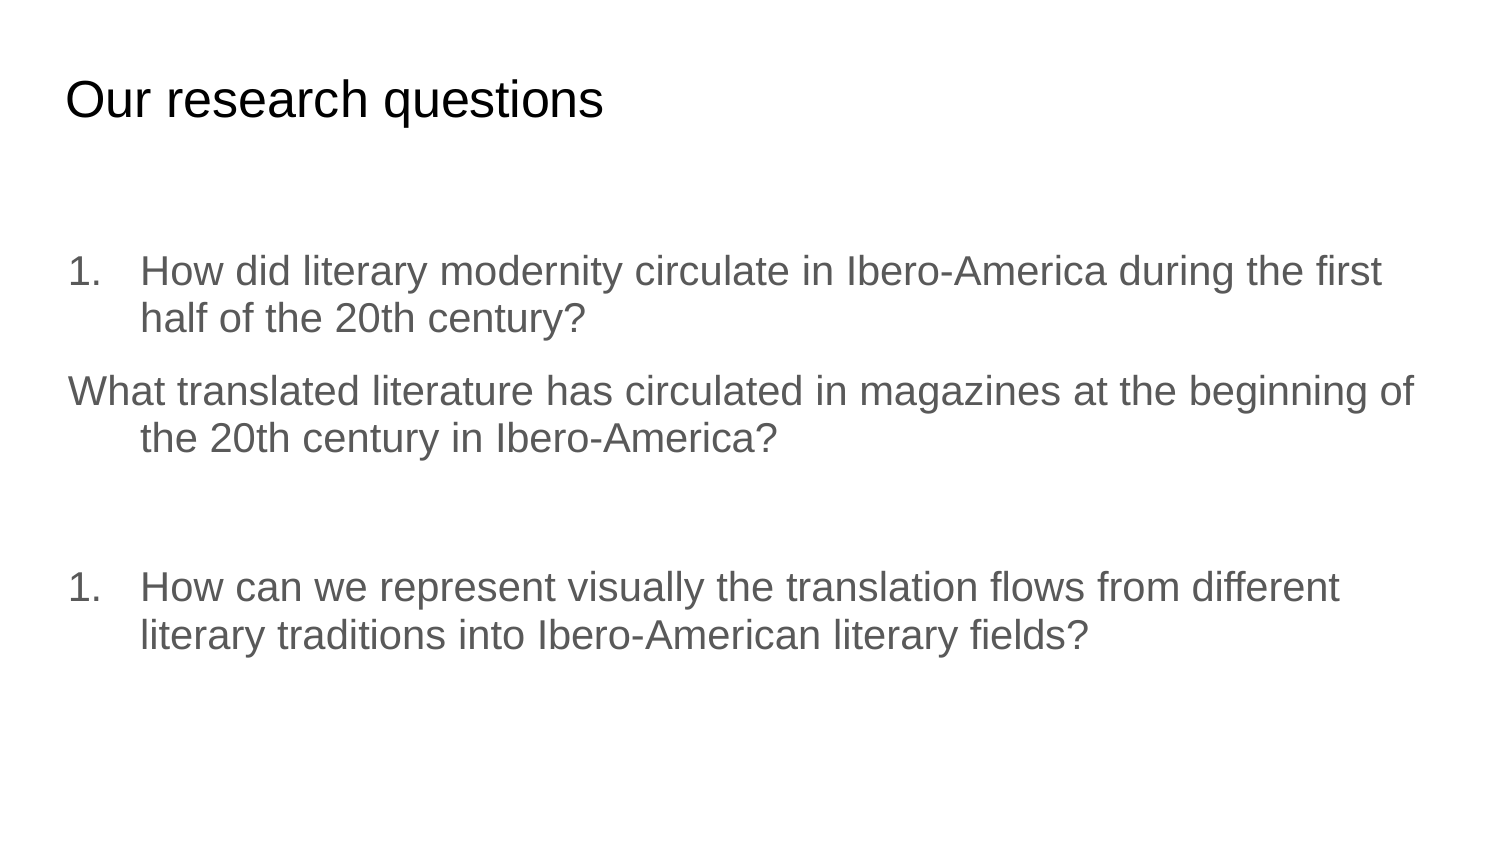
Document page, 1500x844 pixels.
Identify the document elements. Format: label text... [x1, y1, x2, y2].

text_box 1. How did literary modernity circulate in Ibero-America during the first half of the 20th century? What translated literature has circulated in magazines at the beginning of the 20th century in Ibero-America? 1. How can we represent visually the translation flows from different literary traditions into Ibero-American literary fields? [65, 240, 1441, 658]
title Our research questions [63, 63, 613, 207]
